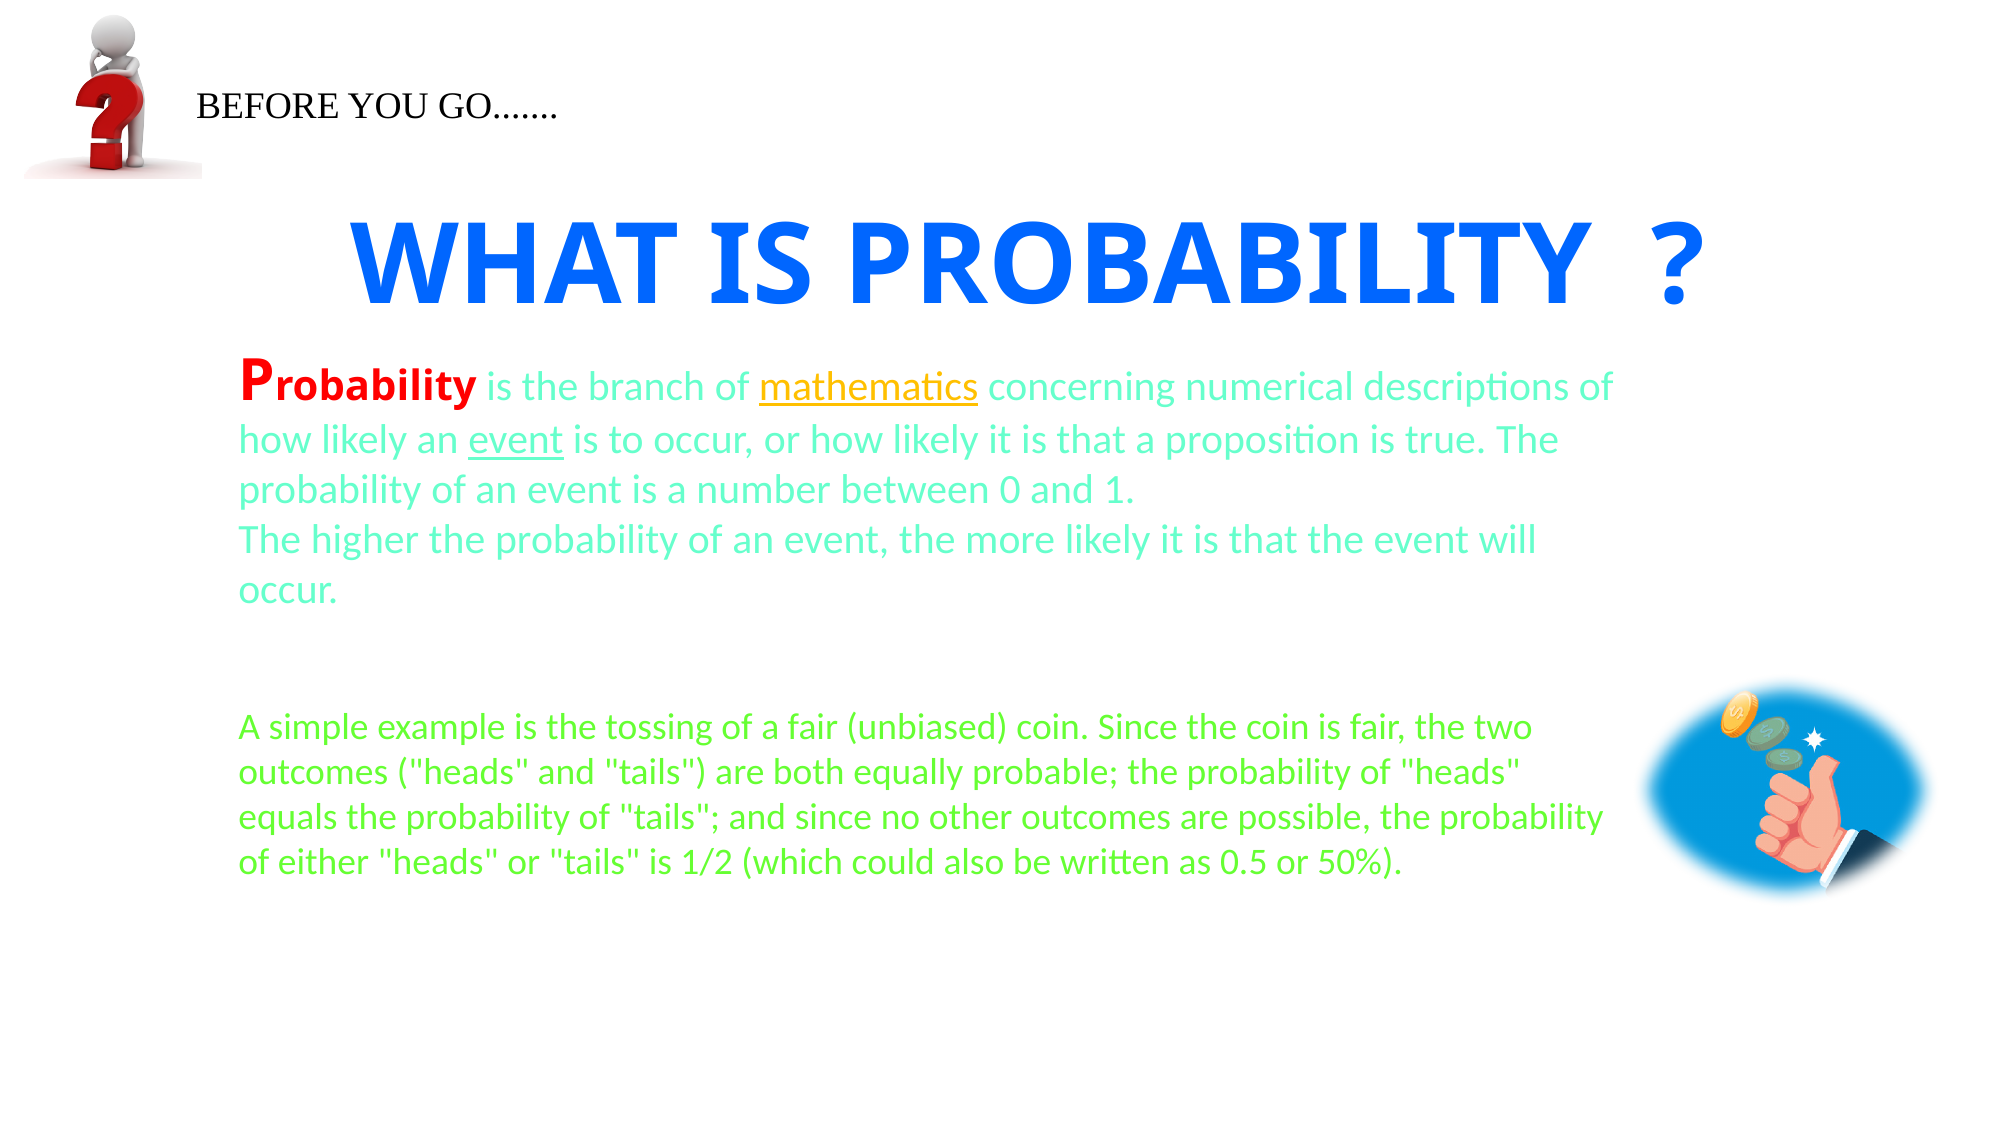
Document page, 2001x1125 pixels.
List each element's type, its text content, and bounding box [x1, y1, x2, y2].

text_box WHAT IS PROBABILITY ? [335, 183, 1751, 334]
text_box Probability is the branch of mathematics concerning numerical descriptions of how likely an event is to occur, or how likely it is that a proposition is true. The probability of an event is a number between 0 and 1. The higher the probability of an event, the more likely it is that the event will occur. A simple example is the tossing of a fair (unbiased) coin. Since the coin is fair, the two outcomes ("heads" and "tails") are both equally probable; the probability of "heads" equals the probability of "tails"; and since no other outcomes are possible, the probability of either "heads" or "tails" is 1/2 (which could also be written as 0.5 or 50%). [223, 334, 1630, 935]
text_box BEFORE YOU GO....... [202, 73, 632, 134]
picture [1629, 671, 1943, 909]
picture [24, 6, 202, 179]
